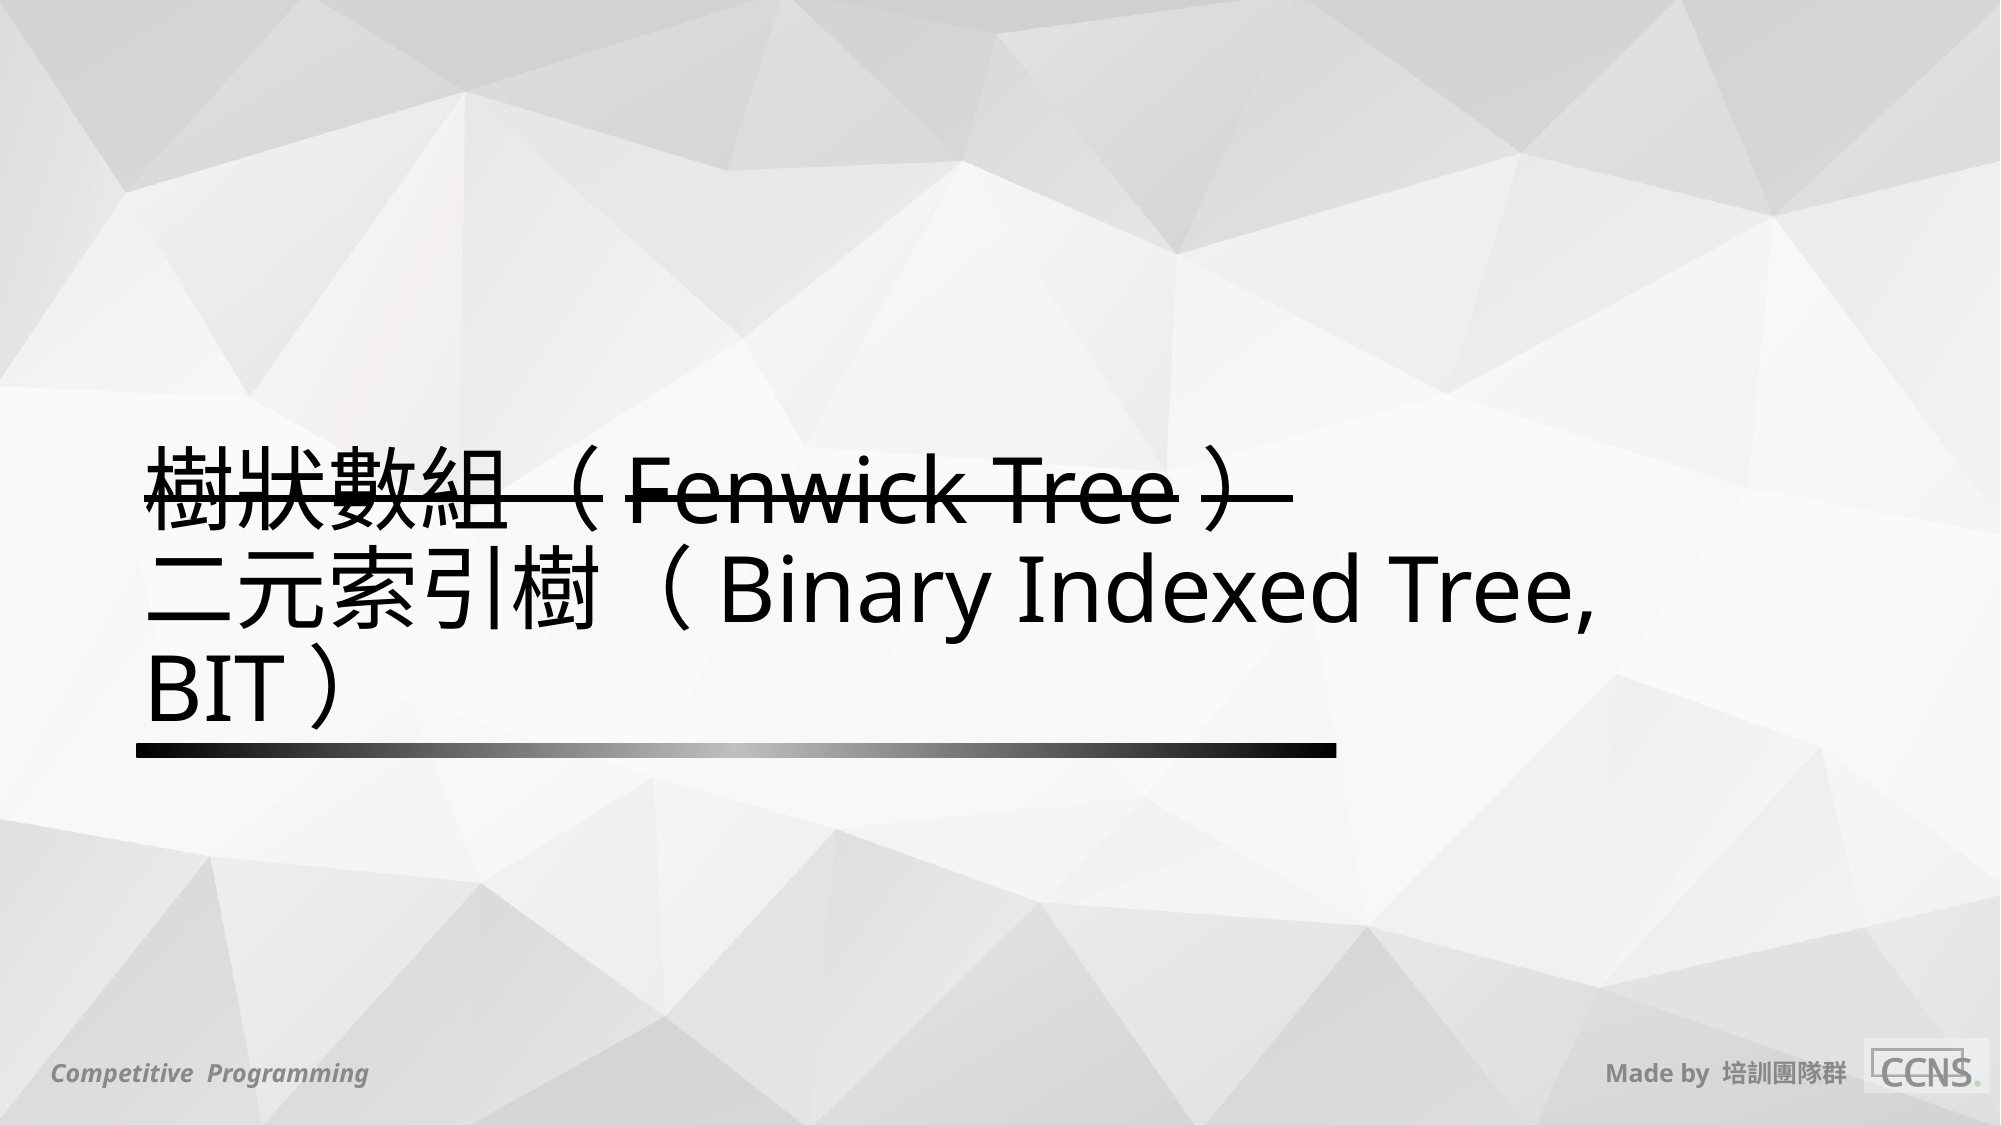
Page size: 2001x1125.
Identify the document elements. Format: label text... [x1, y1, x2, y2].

picture [0, 0, 2000, 1125]
title 樹狀數組（Fenwick Tree） 二元索引樹（Binary Indexed Tree, BIT） [135, 279, 1862, 749]
